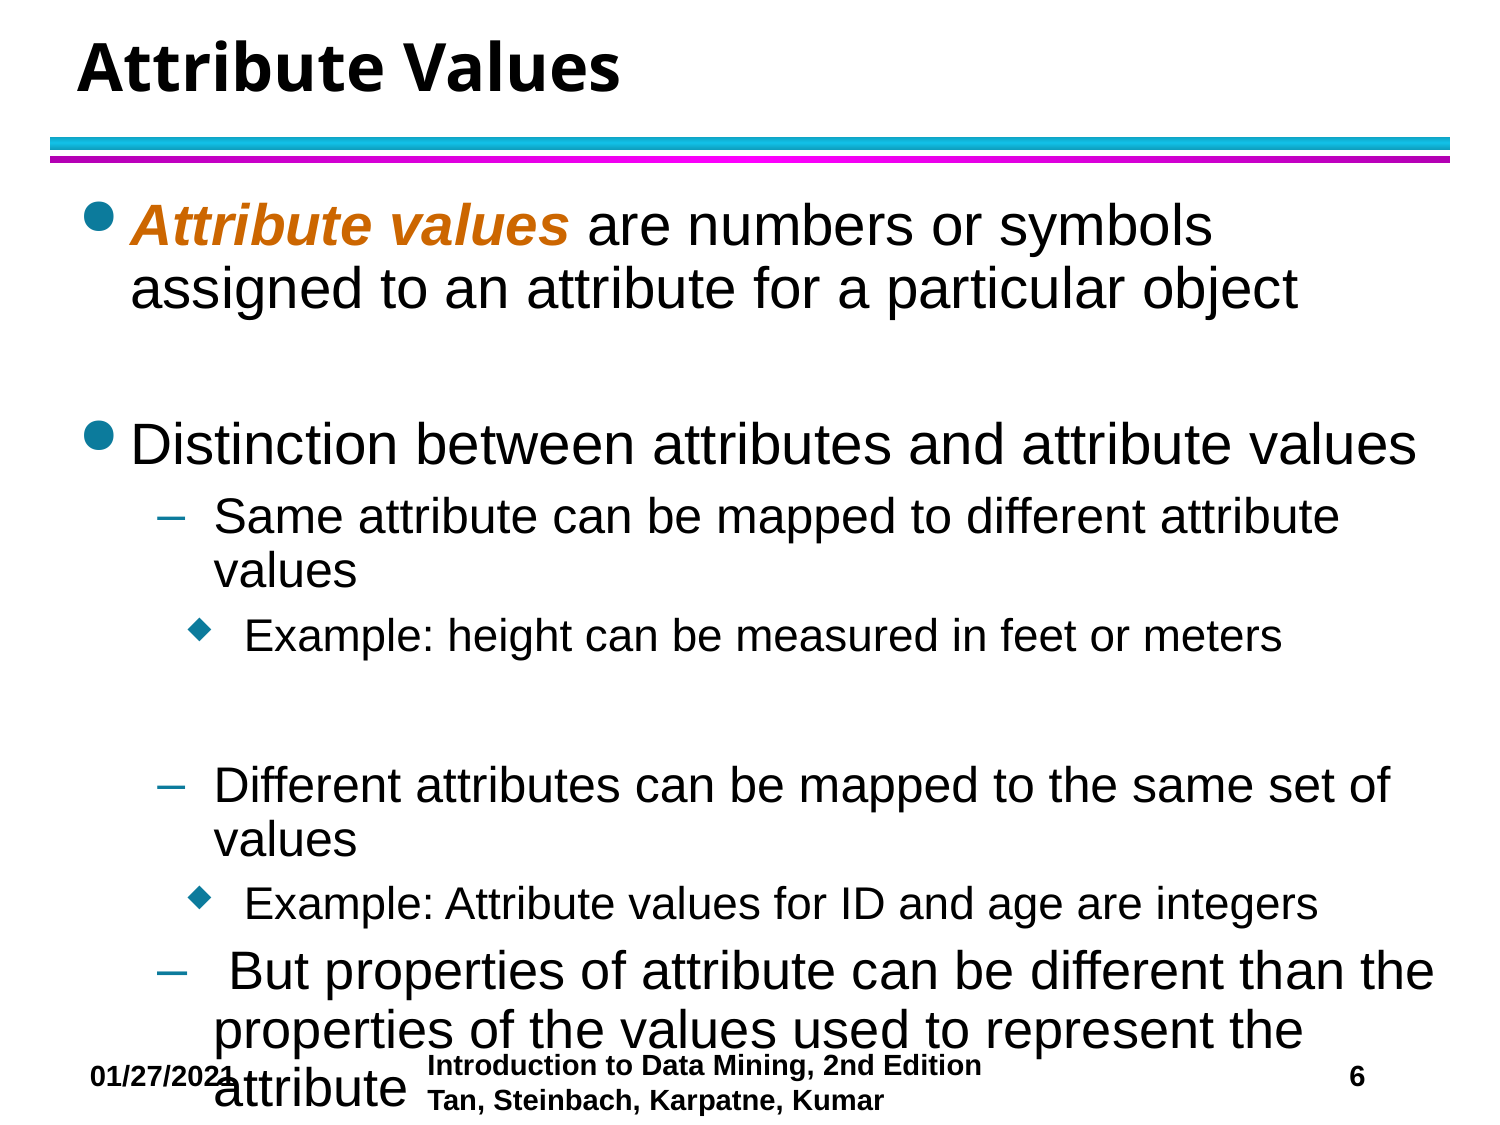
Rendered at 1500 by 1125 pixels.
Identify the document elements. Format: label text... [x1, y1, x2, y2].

list Attribute values are numbers or symbols assigned to an attribute for a particular object Distinction between attributes and attribute values Same attribute can be mapped to different attribute values Example: height can be measured in feet or meters Different attributes can be mapped to the same set of values Example: Attribute values for ID and age are integers But properties of attribute can be different than the properties of the values used to represent the attribute [67, 187, 1475, 1038]
title Attribute Values [62, 24, 1421, 113]
